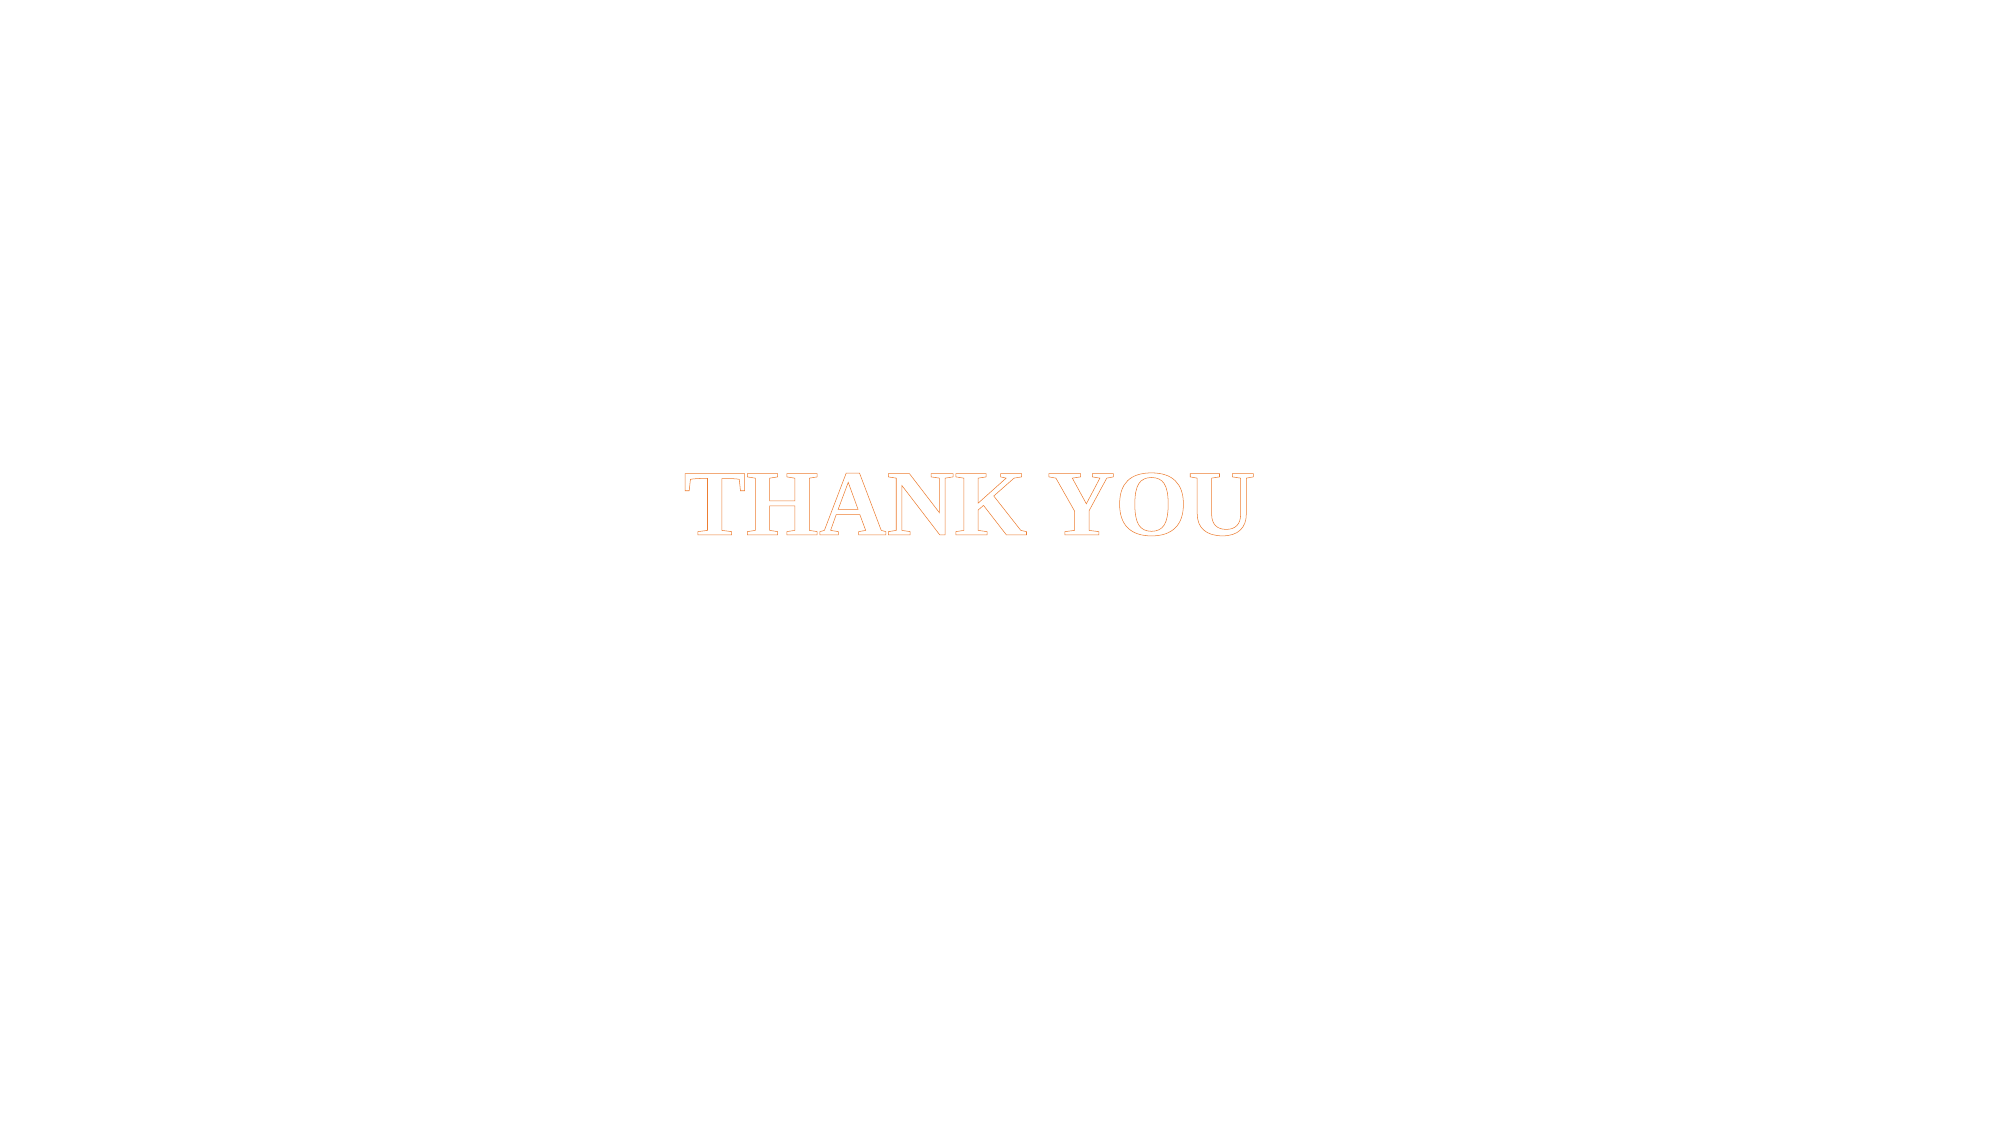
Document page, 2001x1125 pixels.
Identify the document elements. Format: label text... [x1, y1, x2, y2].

text_box THANK YOU [668, 433, 1332, 561]
